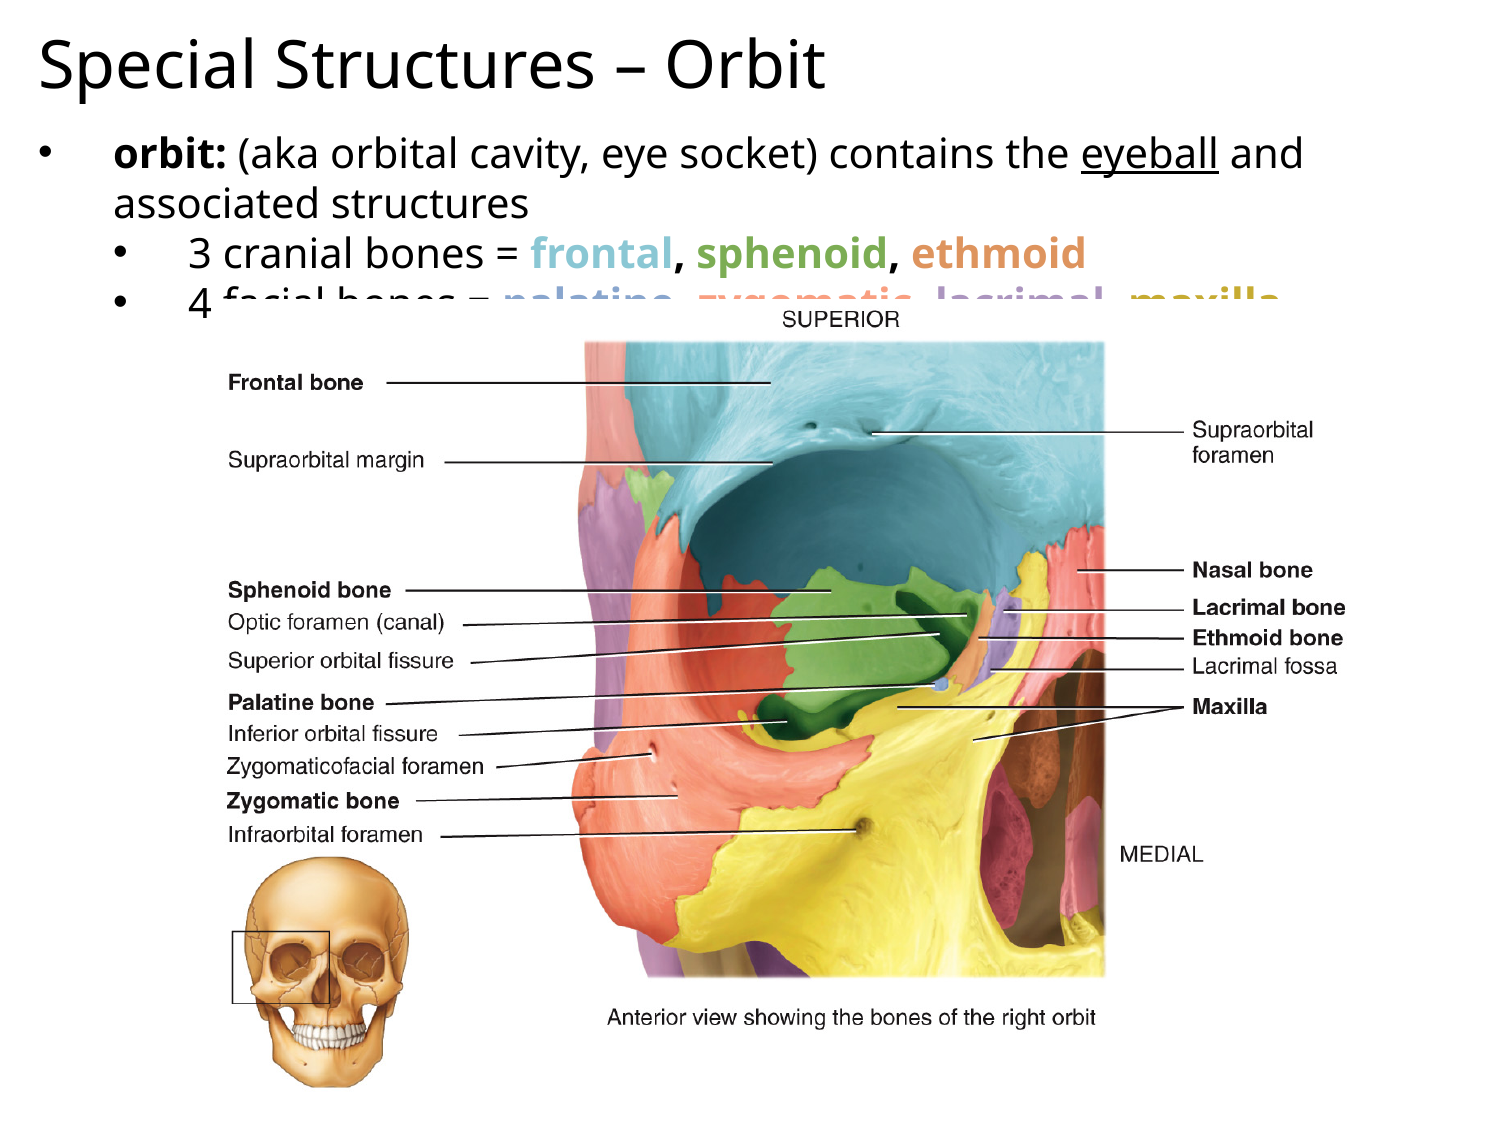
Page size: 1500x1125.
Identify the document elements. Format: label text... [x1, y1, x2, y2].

text_box orbit: (aka orbital cavity, eye socket) contains the eyeball and associated structures 3 cranial bones = frontal, sphenoid, ethmoid 4 facial bones = palatine, zygomatic, lacrimal, maxilla [23, 118, 1405, 384]
picture [217, 299, 1353, 1094]
text_box Special Structures – Orbit [23, 14, 1405, 110]
